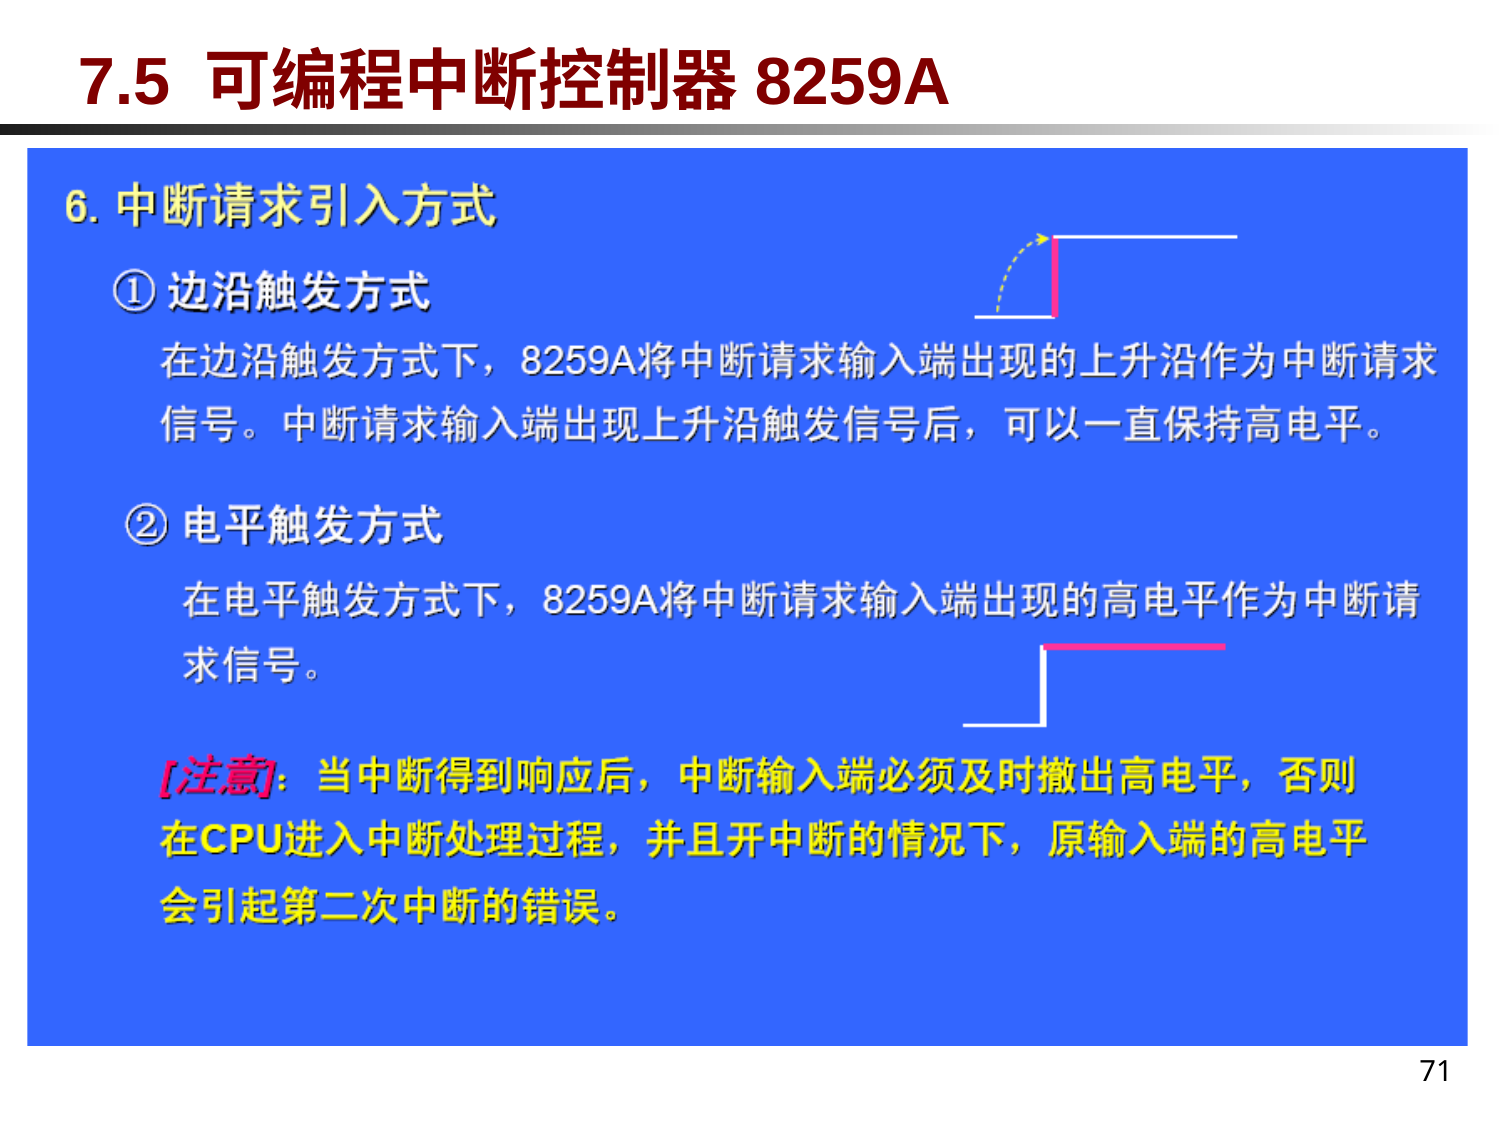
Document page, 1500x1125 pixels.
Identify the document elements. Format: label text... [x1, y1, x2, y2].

slide_number 71 [1154, 1046, 1468, 1100]
title 7.5 可编程中断控制器8259A [62, 23, 1342, 126]
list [27, 148, 1468, 1046]
